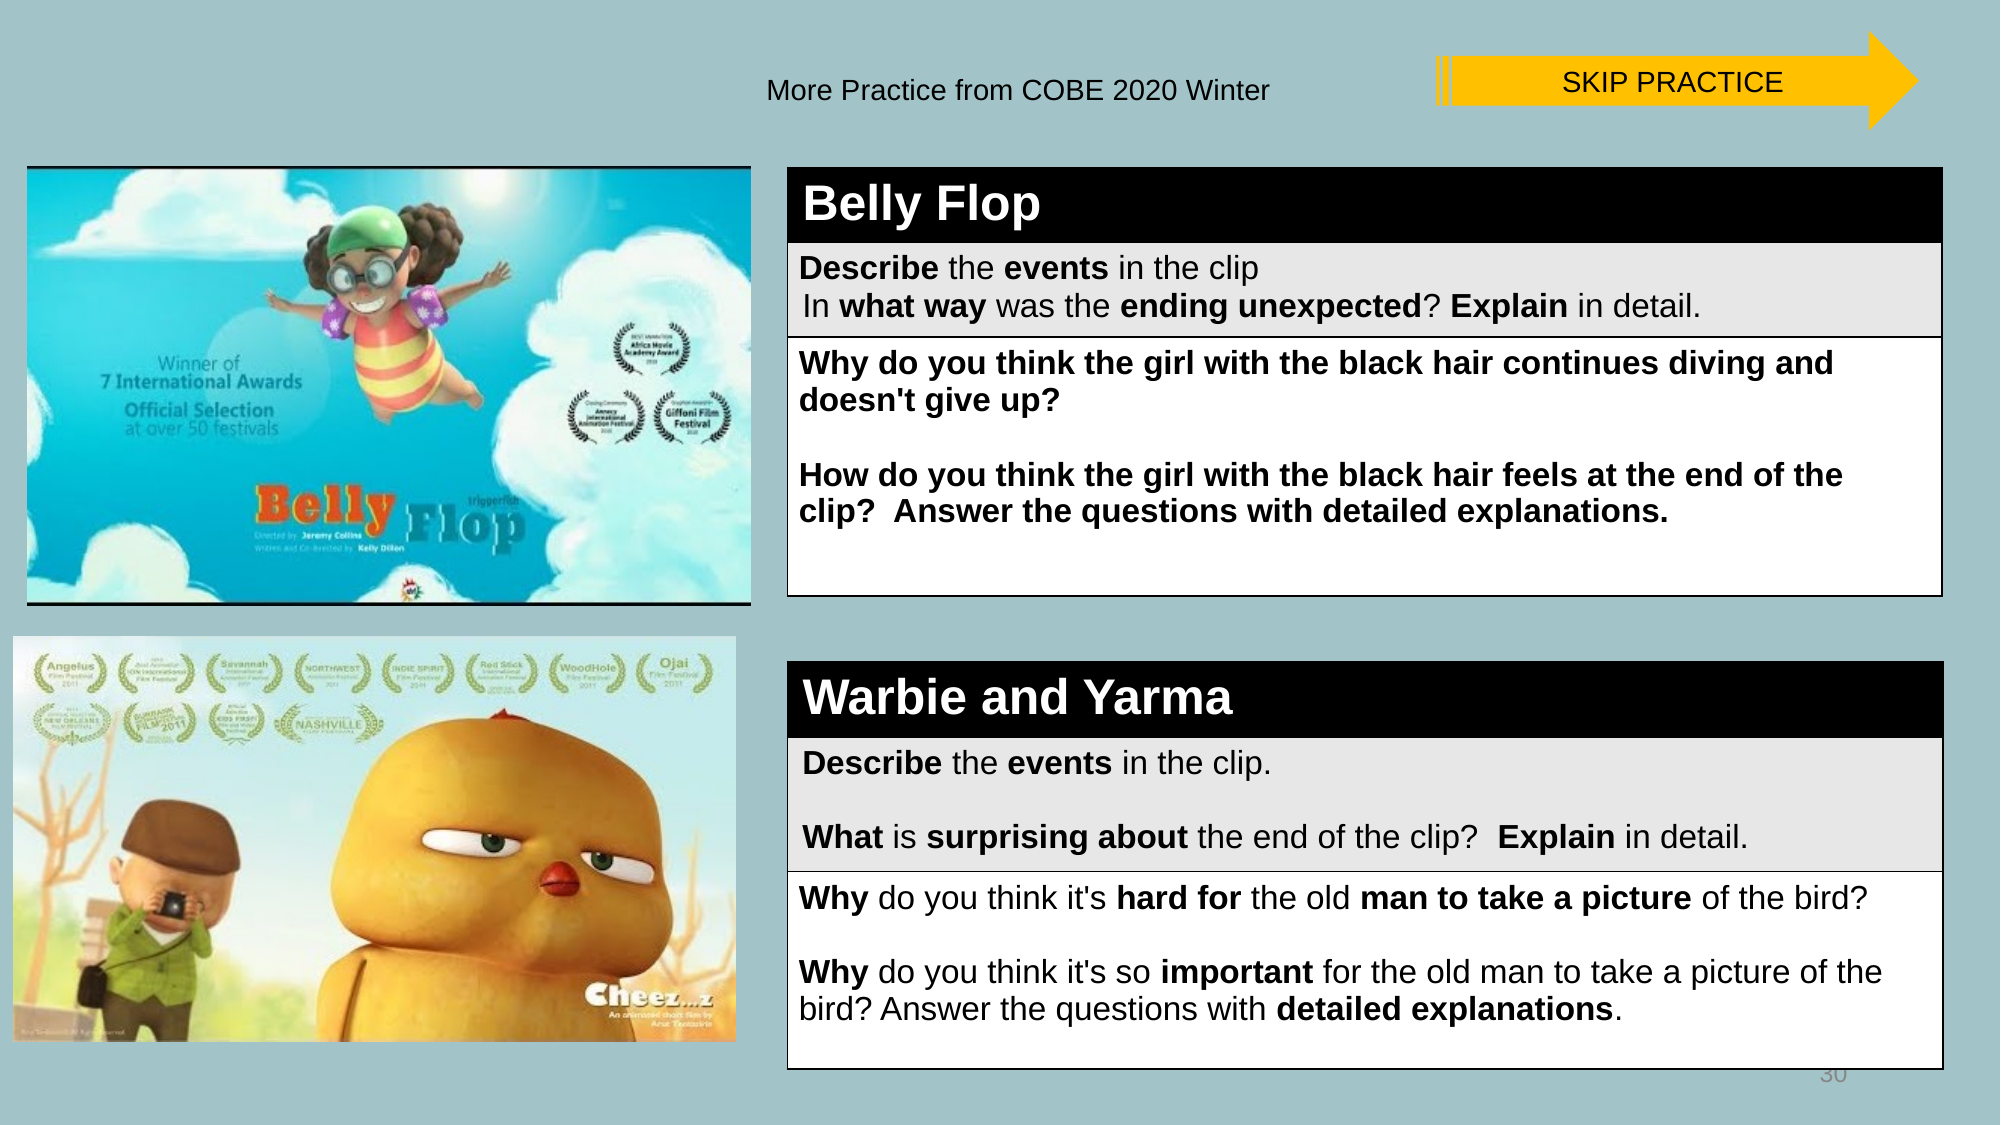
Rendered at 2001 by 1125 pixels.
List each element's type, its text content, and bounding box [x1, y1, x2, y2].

text_box SKIP PRACTICE [1451, 30, 1919, 131]
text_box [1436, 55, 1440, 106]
table_cell Describe the events in the clip. What is surprising about the end of the clip? Explain in detail. [788, 738, 1942, 871]
table_cell Why do you think it's hard for the old man to take a picture of the bird? Why do you think it's so important for the old man to take a picture of the bird? Answer the questions with detailed explanations. [788, 872, 1942, 1068]
slide_number 30 [1412, 1070, 1863, 1103]
table_cell Why do you think the girl with the black hair continues diving and doesn't give up? How do you think the girl with the black hair feels at the end of the clip? Answer the questions with detailed explanations. [788, 338, 1941, 595]
text_box More Practice from COBE 2020 Winter [751, 64, 1393, 114]
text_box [26, 165, 753, 607]
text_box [11, 635, 737, 1043]
table_cell Describe the events in the clip In what way was the ending unexpected? Explain in detail. [788, 243, 1941, 336]
table_header Warbie and Yarma [788, 663, 1942, 736]
text_box SKIP PRACTICE [1442, 55, 1449, 106]
table_header Belly Flop [788, 168, 1941, 242]
